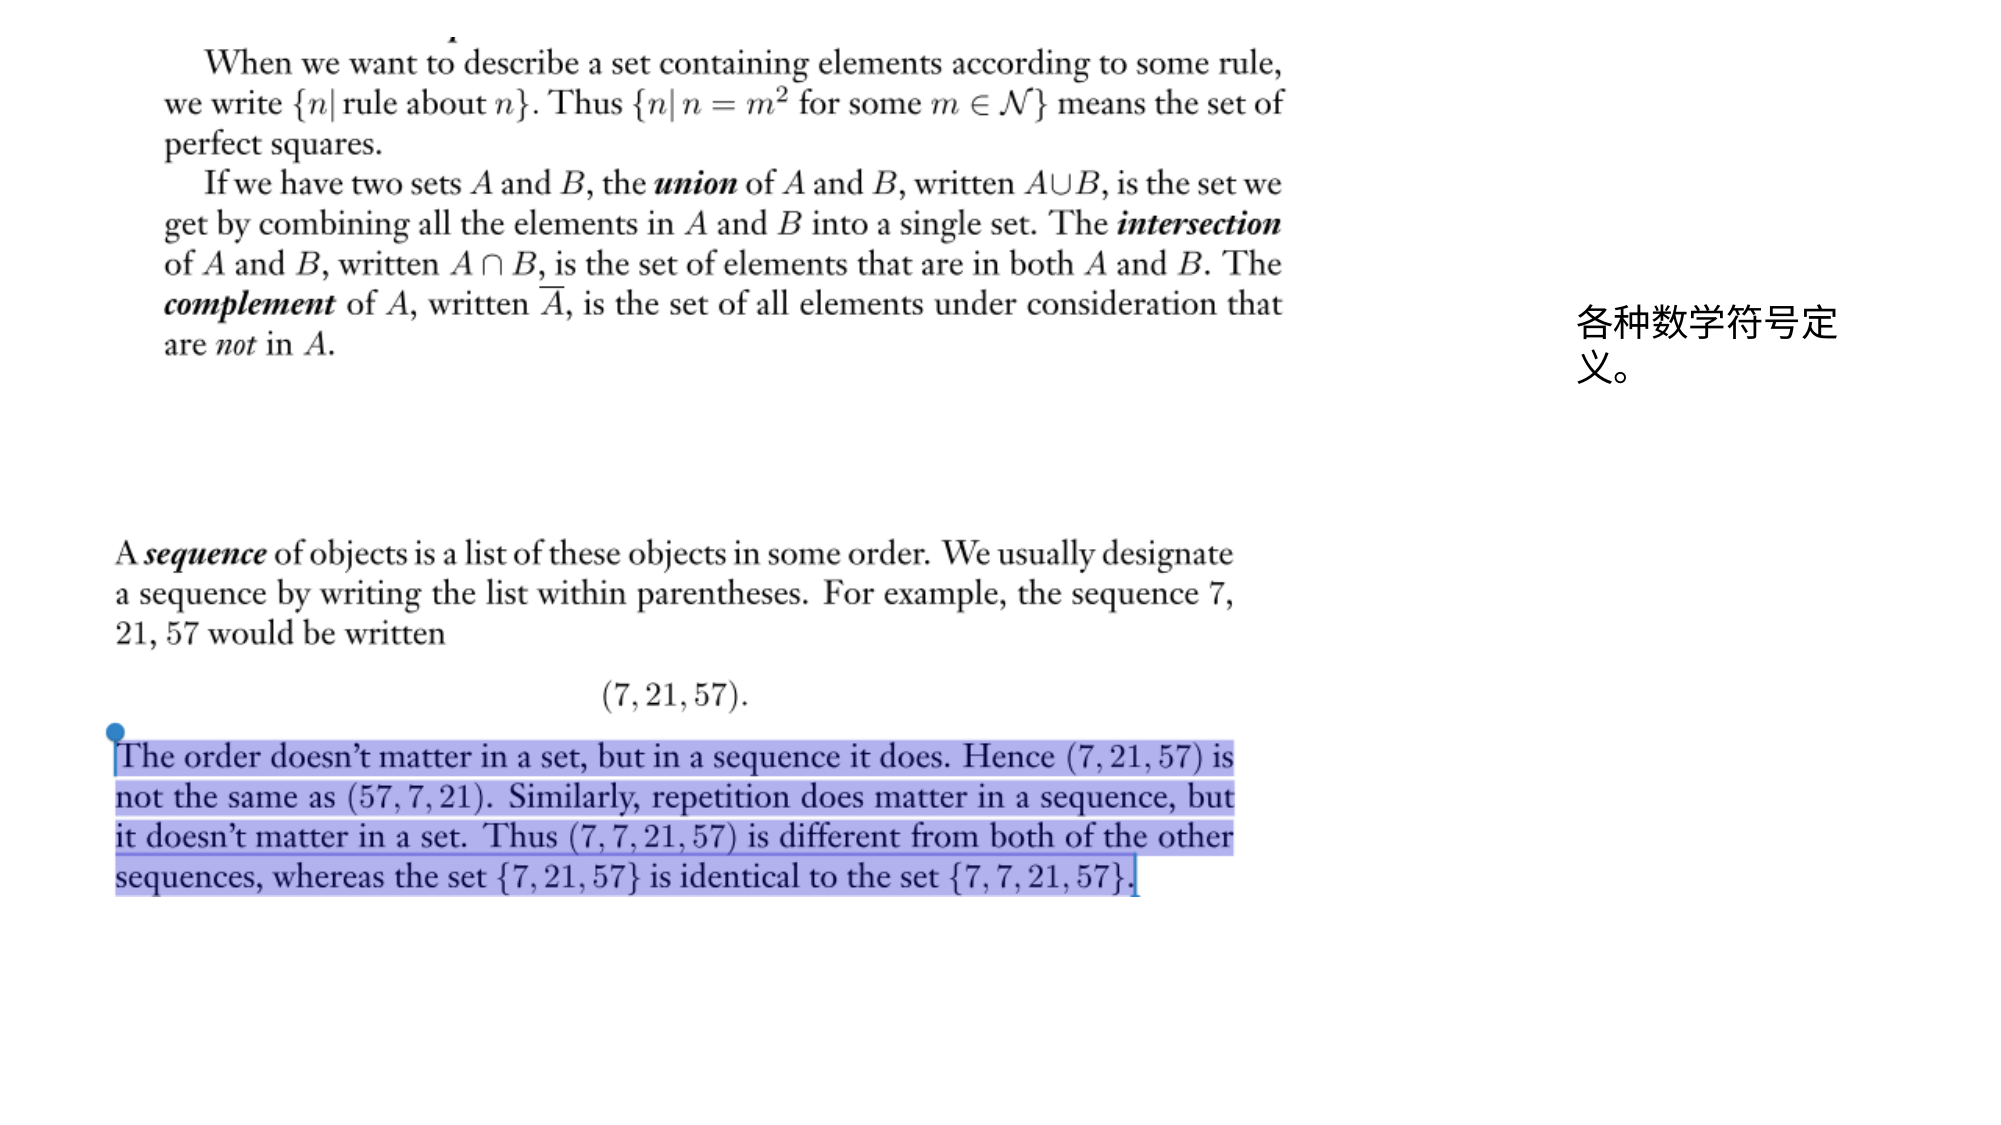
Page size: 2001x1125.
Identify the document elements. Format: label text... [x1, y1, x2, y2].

picture [61, 533, 1330, 898]
picture [115, 37, 1433, 362]
text_box 各种数学符号定义。 [1561, 291, 1857, 397]
